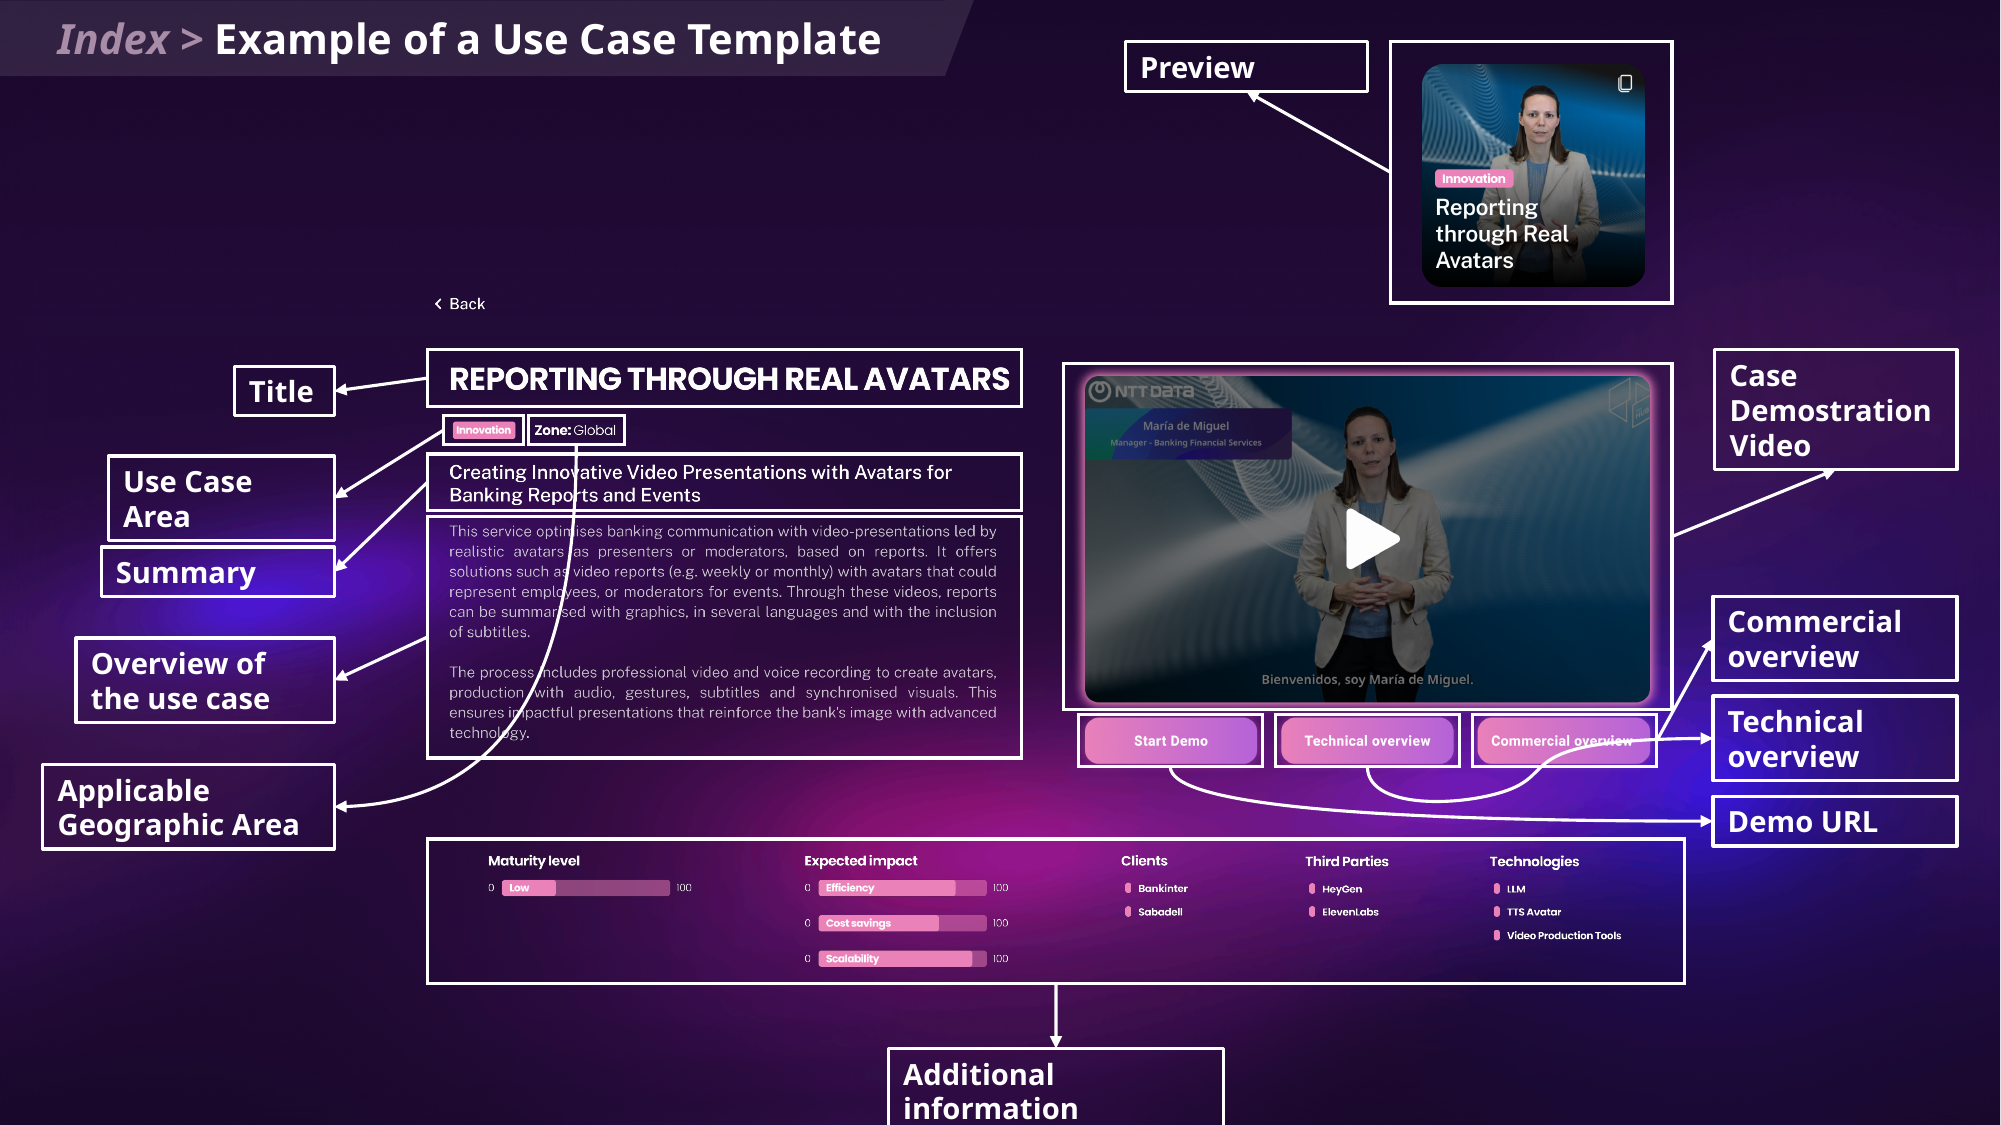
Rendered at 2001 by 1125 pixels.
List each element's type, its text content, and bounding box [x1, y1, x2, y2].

text_box [426, 837, 1413, 985]
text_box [1525, 579, 1555, 927]
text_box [333, 636, 428, 682]
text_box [1656, 638, 1714, 742]
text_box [273, 504, 637, 748]
text_box [1664, 362, 1674, 638]
text_box [1470, 837, 1686, 985]
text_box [333, 377, 428, 393]
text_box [333, 429, 445, 482]
text_box Use Case Area [108, 456, 333, 541]
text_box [1413, 522, 1470, 1067]
text_box [428, 482, 434, 504]
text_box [1671, 470, 1837, 537]
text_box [1245, 91, 1391, 173]
text_box Applicable Geographic Area [42, 764, 335, 850]
text_box [1389, 40, 1674, 305]
text_box [426, 748, 434, 760]
text_box Summary [101, 547, 273, 597]
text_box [0, 0, 975, 77]
picture [0, 0, 2001, 1125]
text_box Preview [1125, 41, 1368, 92]
text_box Title [234, 366, 335, 416]
text_box Demo URL [1713, 796, 1958, 846]
text_box Case Demostration Video [1714, 349, 1958, 470]
text_box Additional information [888, 1048, 1224, 1125]
text_box [426, 348, 434, 408]
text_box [333, 481, 428, 573]
text_box Commercial overview [1713, 596, 1958, 681]
text_box Technical overview [1713, 696, 1958, 781]
text_box Overview of the use case [76, 638, 273, 723]
